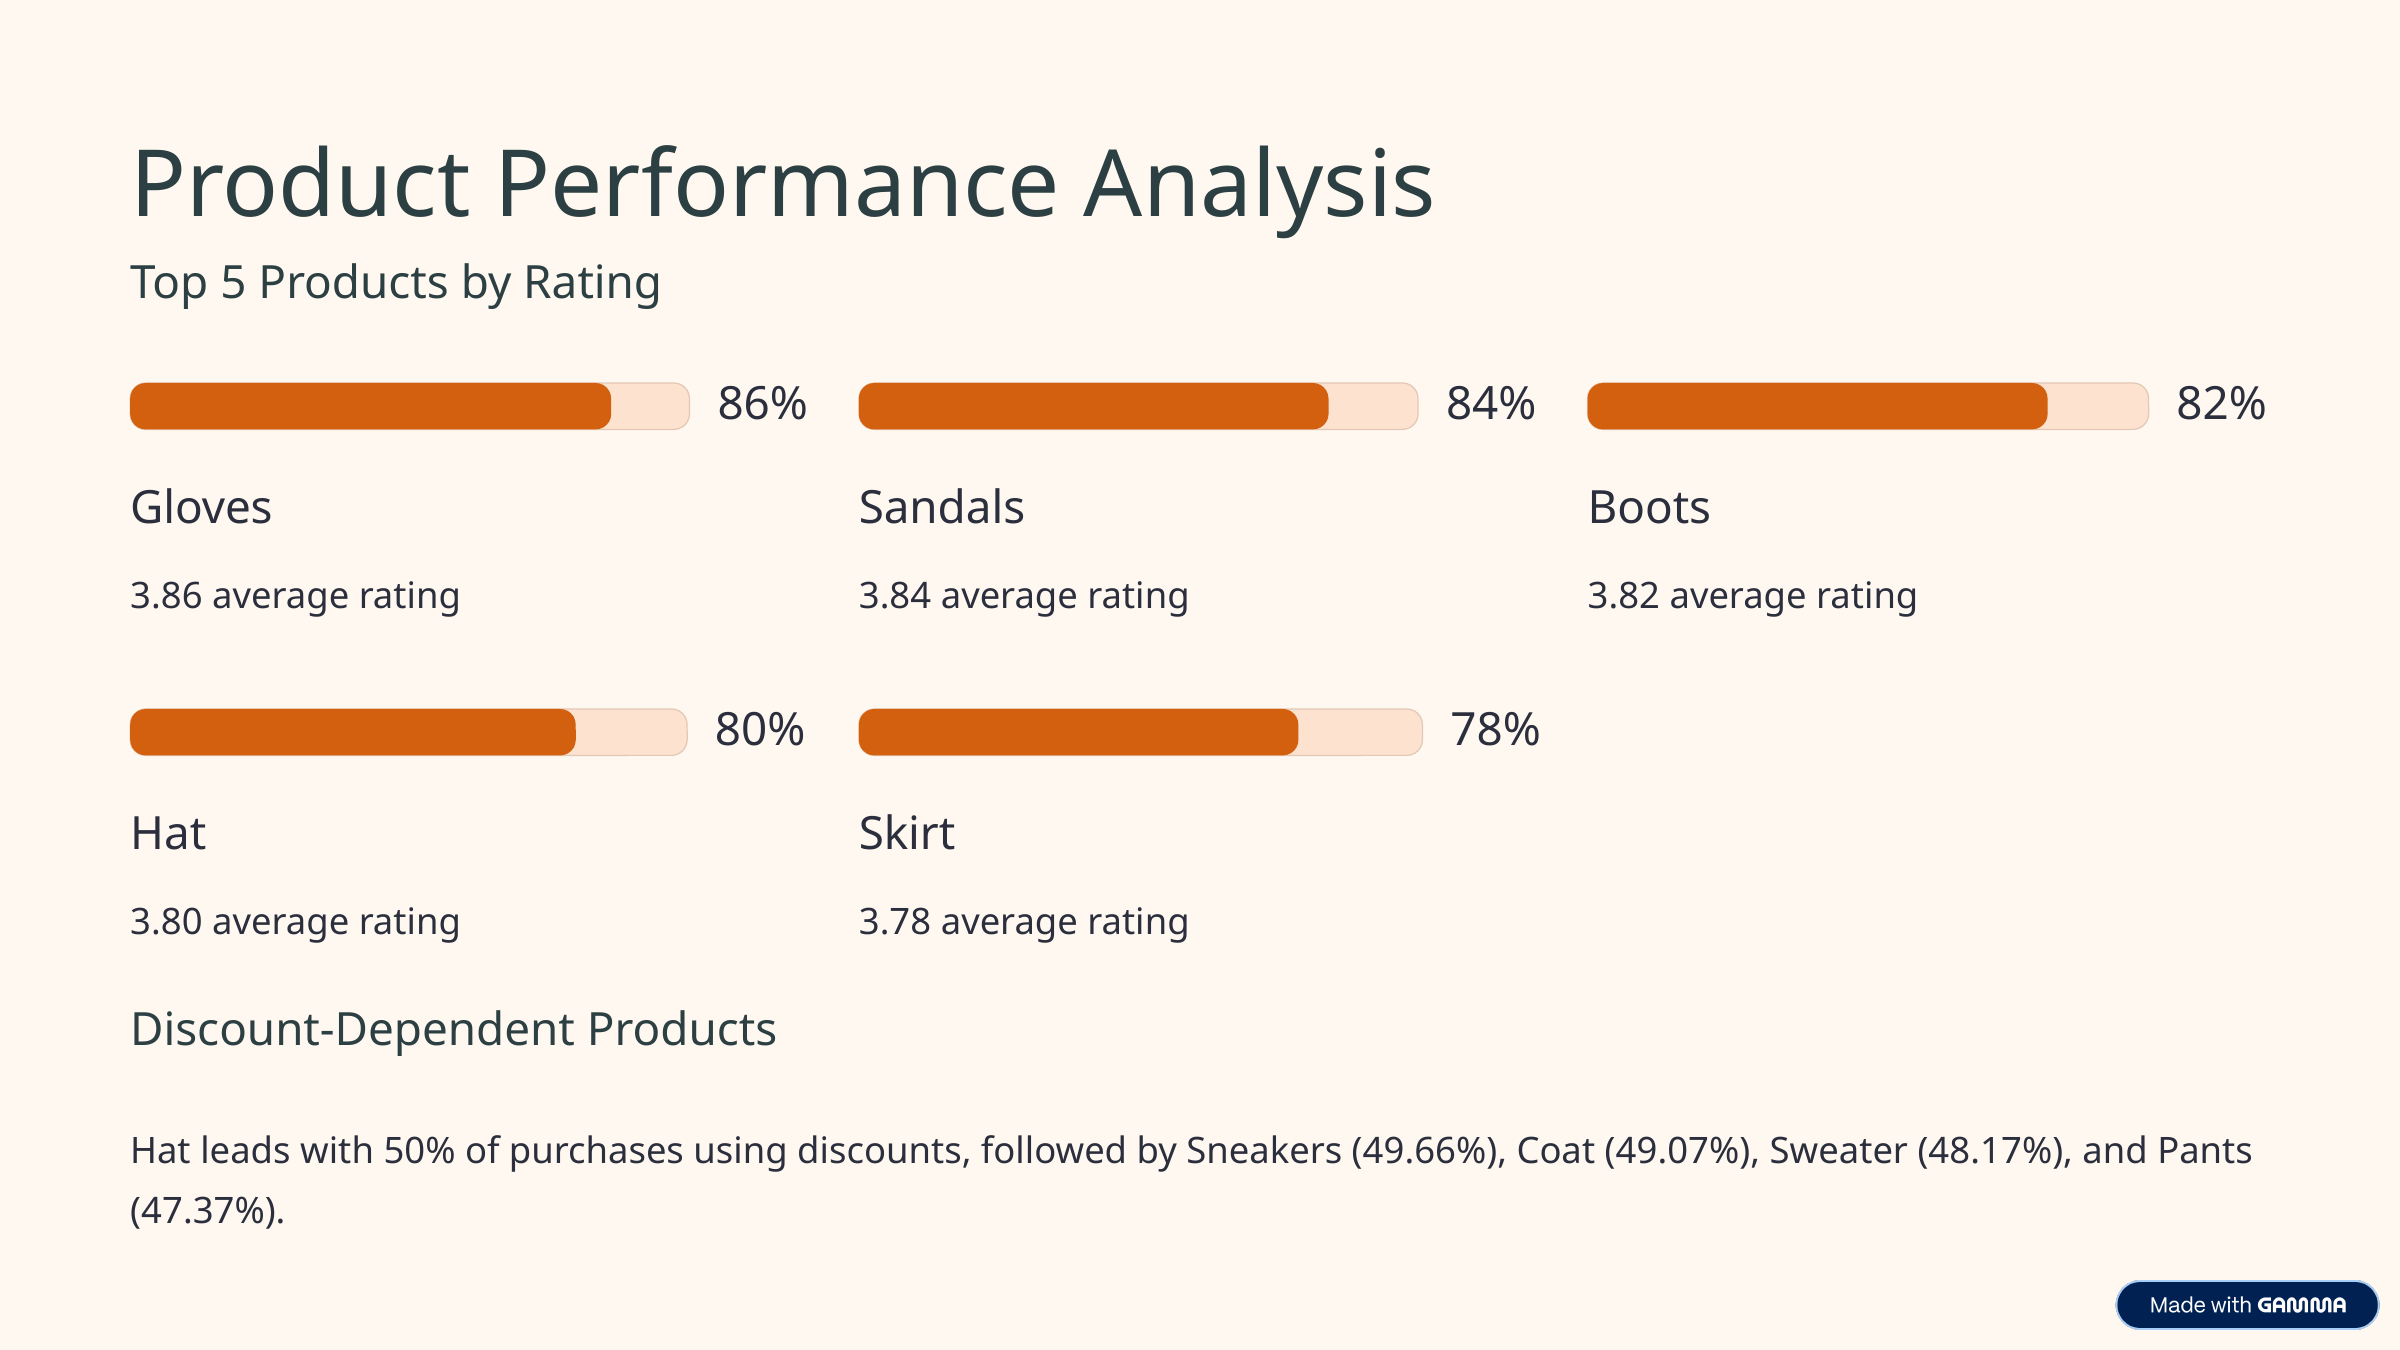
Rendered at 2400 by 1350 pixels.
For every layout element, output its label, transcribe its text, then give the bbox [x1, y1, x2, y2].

text_box Product Performance Analysis [130, 119, 1446, 236]
text_box [130, 708, 576, 756]
text_box [1587, 382, 2048, 430]
text_box 78% [1450, 708, 1542, 756]
text_box 3.86 average rating [130, 556, 813, 616]
text_box 3.82 average rating [1587, 556, 2270, 616]
text_box 82% [2176, 382, 2270, 430]
text_box [130, 382, 612, 430]
text_box Sandals [858, 475, 1324, 534]
text_box Gloves [130, 475, 596, 534]
text_box [1314, 382, 1419, 430]
text_box 3.80 average rating [130, 882, 813, 942]
text_box [596, 382, 690, 430]
text_box 3.84 average rating [858, 556, 1541, 616]
text_box Skirt [858, 801, 1324, 860]
text_box 80% [715, 708, 813, 756]
text_box [858, 708, 1299, 756]
text_box Top 5 Products by Rating [130, 250, 659, 309]
picture [2106, 1271, 2389, 1339]
text_box 84% [1445, 382, 1542, 430]
text_box 3.78 average rating [858, 882, 1541, 942]
text_box [858, 382, 1329, 430]
text_box [2033, 382, 2149, 430]
text_box Hat [130, 801, 596, 860]
text_box Hat leads with 50% of purchases using discounts, followed by Sneakers (49.66%), Coat (49.07%), Sweater (48.17%), and Pants (47.37%). [130, 1111, 2270, 1231]
text_box [561, 708, 688, 756]
text_box Discount-Dependent Products [130, 997, 790, 1056]
text_box Boots [1587, 475, 2053, 534]
text_box [1284, 708, 1423, 756]
text_box 86% [717, 382, 813, 430]
